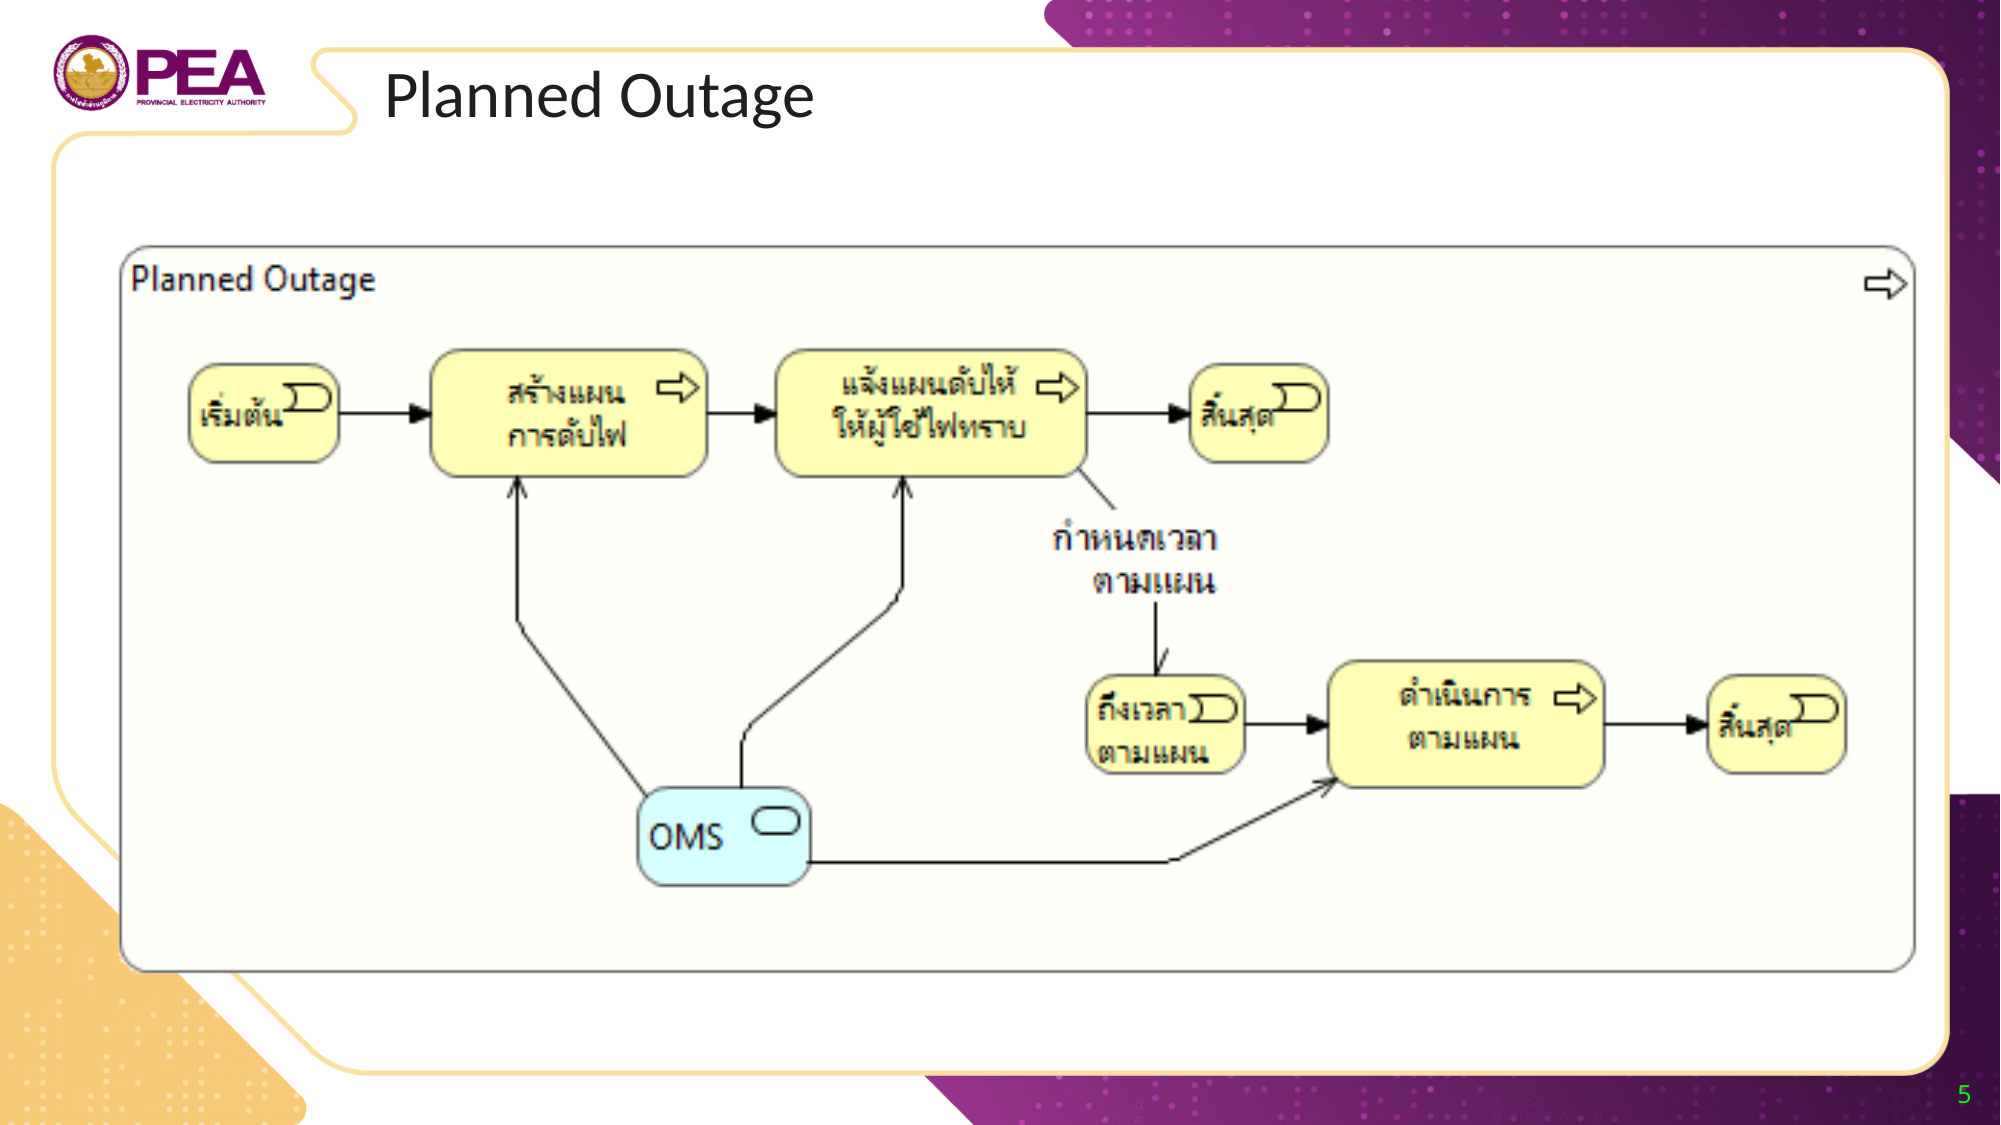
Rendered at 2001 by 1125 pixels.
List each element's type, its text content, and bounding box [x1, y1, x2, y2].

slide_number 5 [1845, 1065, 1987, 1125]
picture [0, 0, 2000, 1125]
text_box Planned Outage [369, 43, 832, 139]
